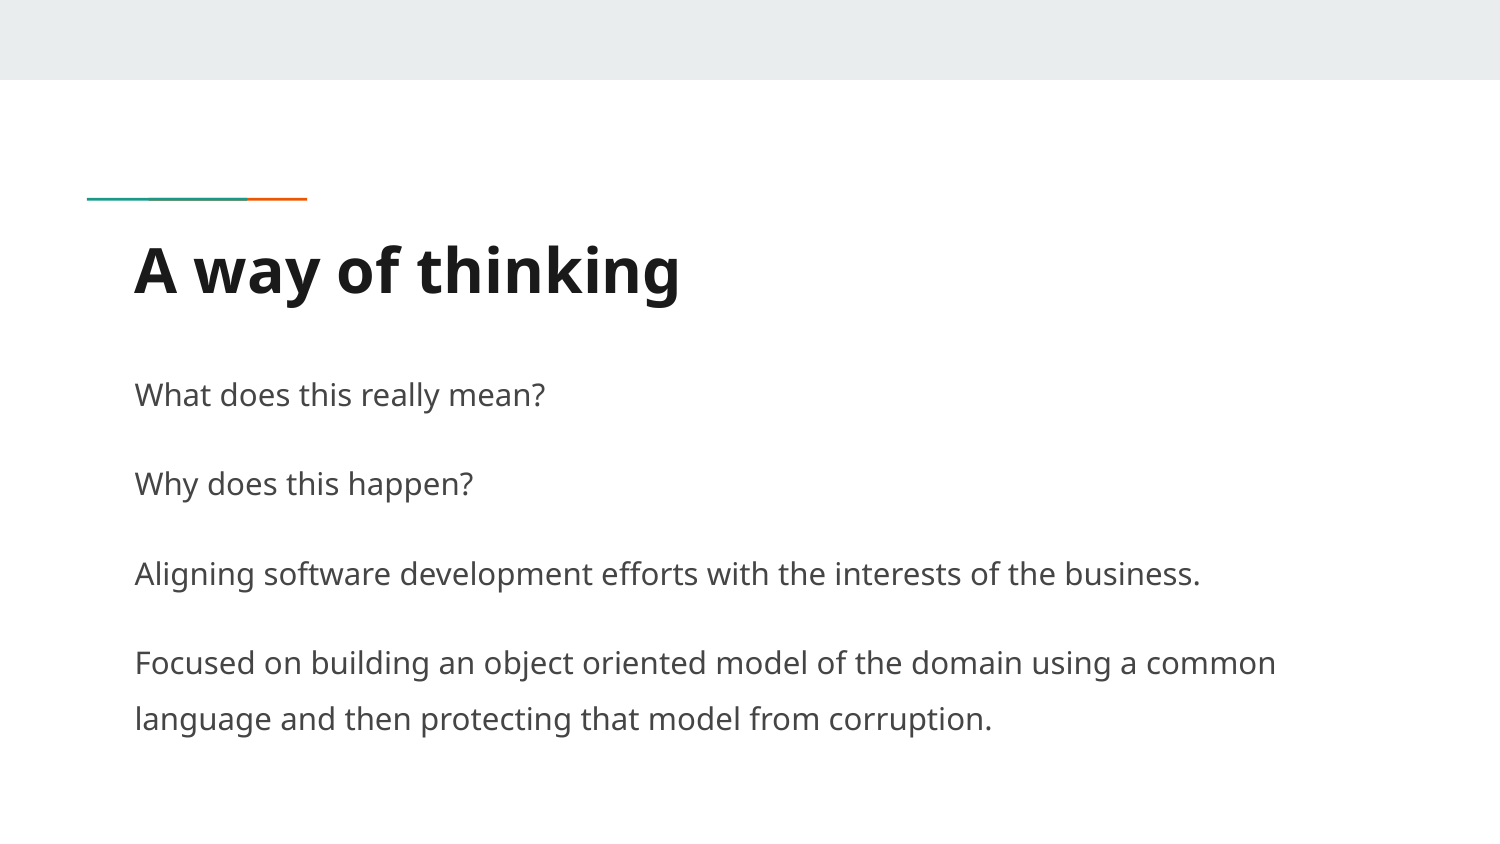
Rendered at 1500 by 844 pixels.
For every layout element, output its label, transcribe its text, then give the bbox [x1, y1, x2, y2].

title A way of thinking [119, 216, 1381, 305]
list What does this really mean? Why does this happen? Aligning software development efforts with the interests of the business. Focused on building an object oriented model of the domain using a common language and then protecting that model from corruption. [119, 341, 1381, 778]
